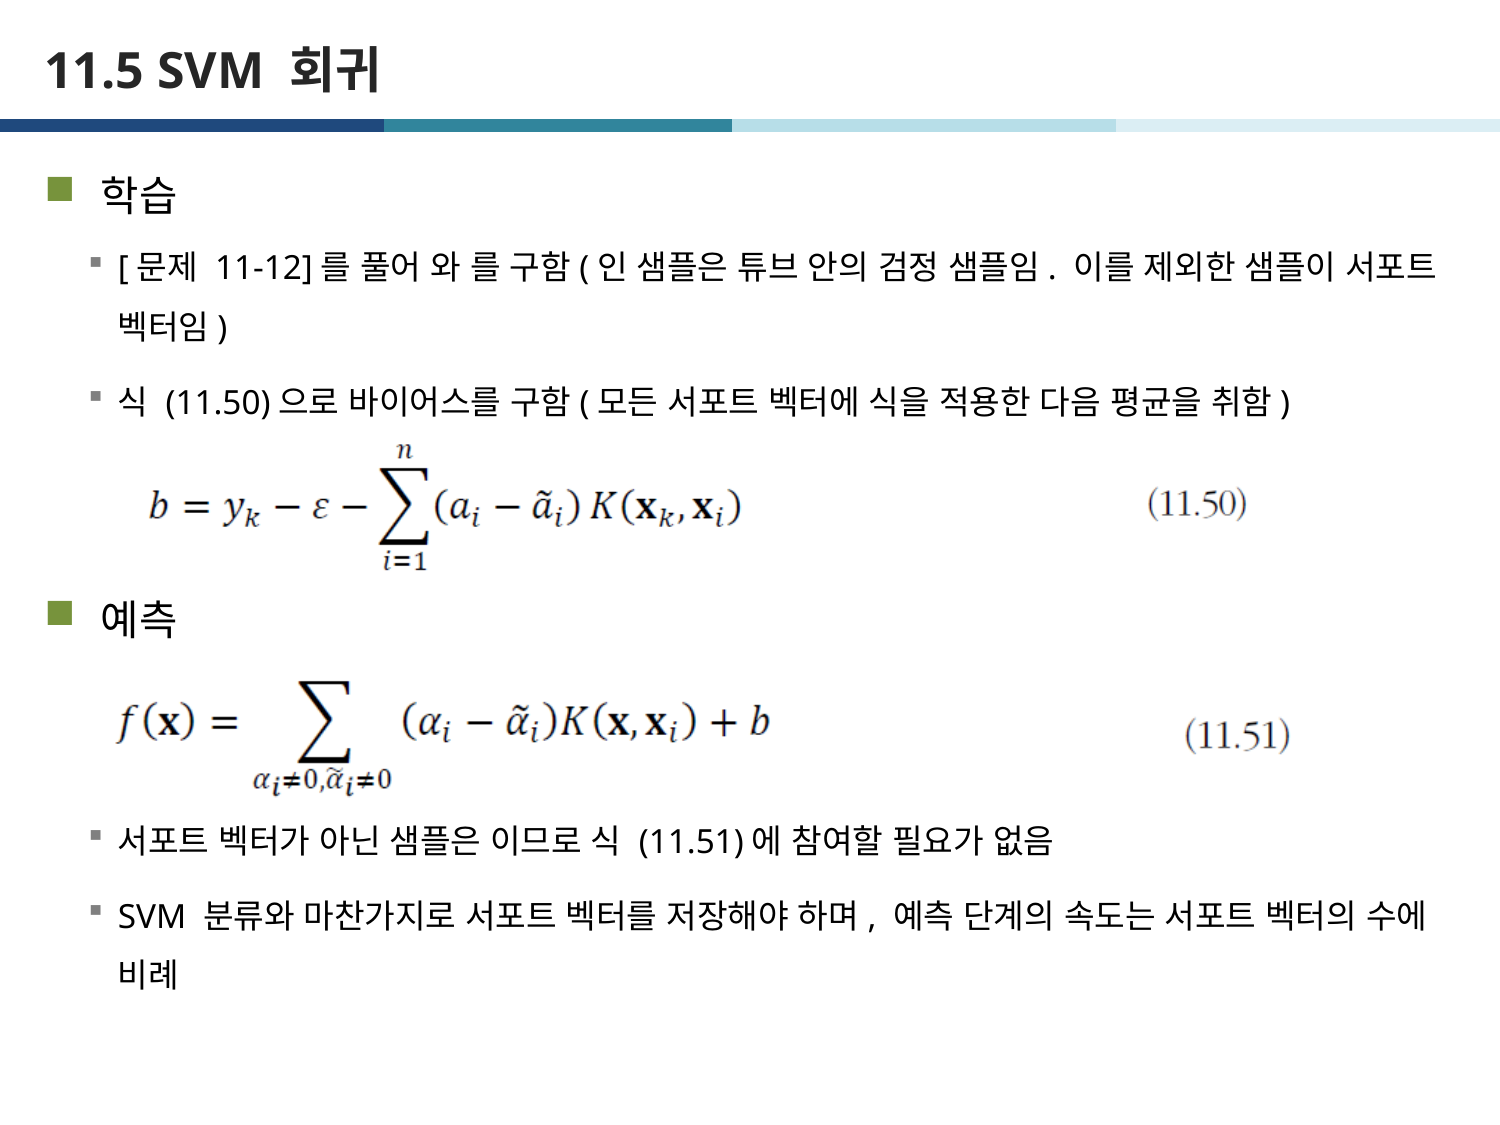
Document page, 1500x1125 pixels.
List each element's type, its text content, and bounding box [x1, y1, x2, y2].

picture [141, 432, 1250, 580]
picture [109, 668, 1298, 805]
title 11.5 SVM 회귀 [29, 23, 1448, 114]
